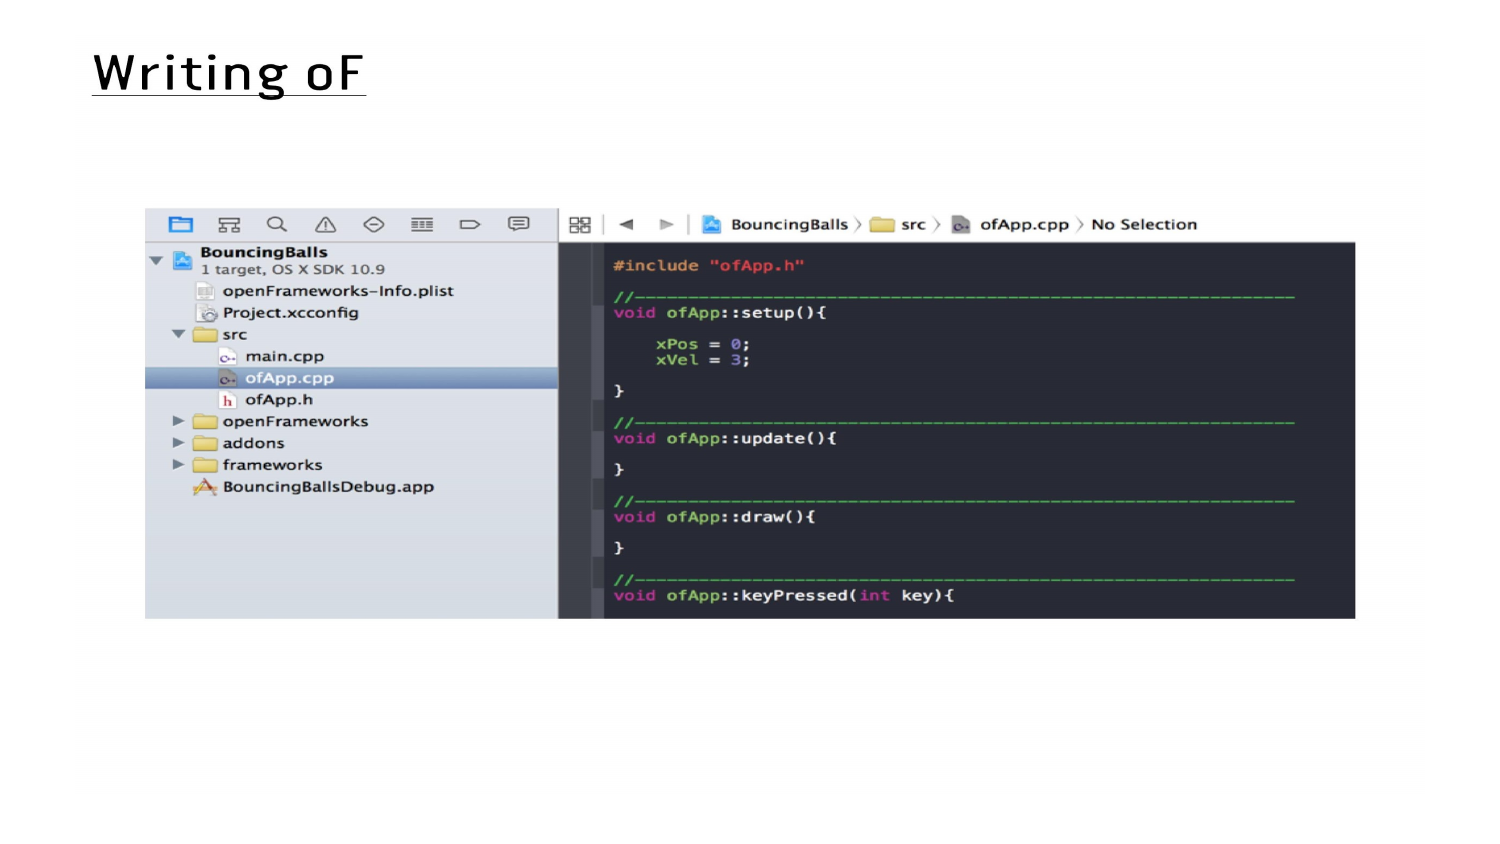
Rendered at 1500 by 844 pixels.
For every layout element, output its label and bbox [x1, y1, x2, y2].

picture [74, 33, 1426, 794]
